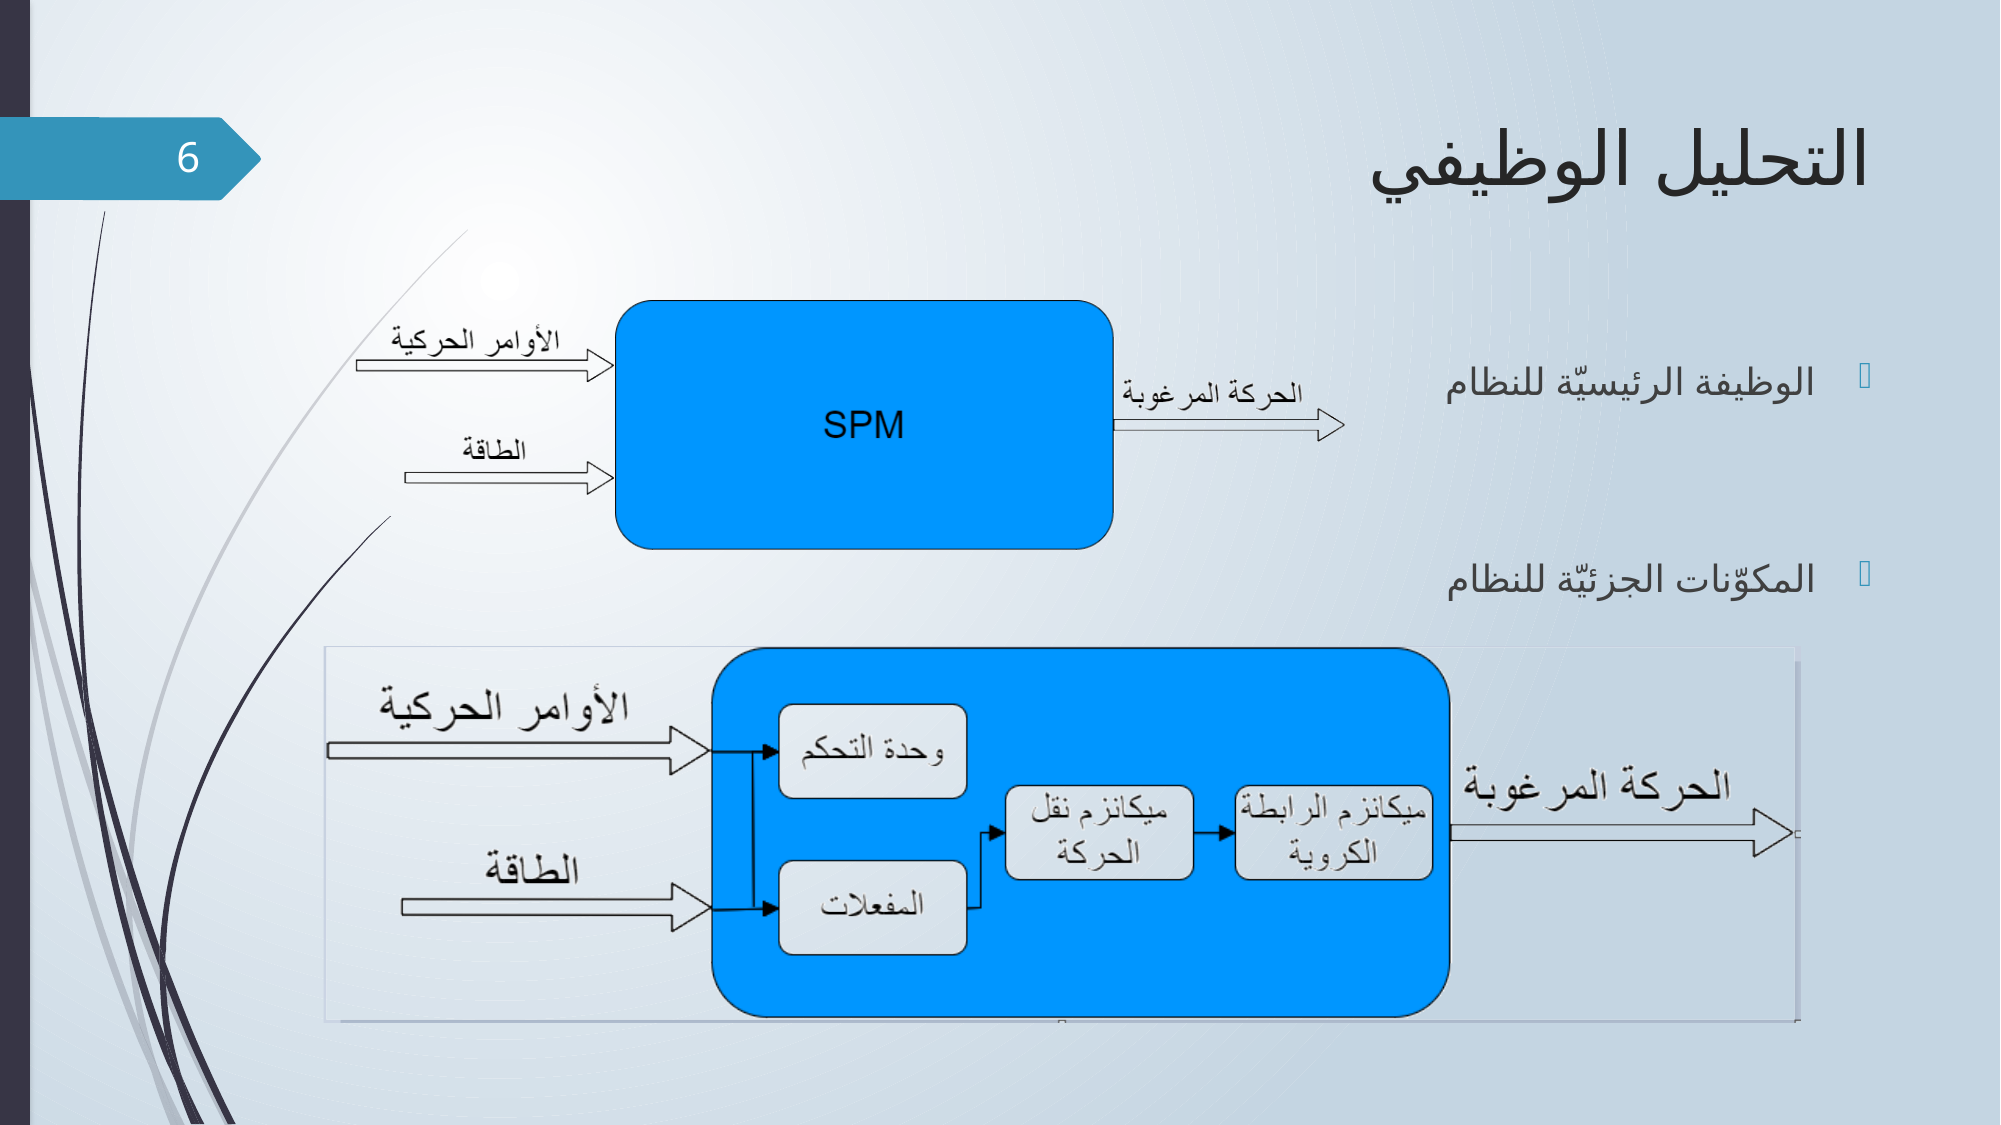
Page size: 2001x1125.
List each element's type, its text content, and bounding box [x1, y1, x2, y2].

picture [323, 241, 1391, 594]
picture [323, 645, 1802, 1023]
slide_number 5 [87, 129, 216, 190]
list الوظيفة الرئيسيّة للنظام المكوّنات الجزئيّة للنظام [424, 350, 1888, 970]
title التحليل الوظيفي [425, 102, 1888, 313]
